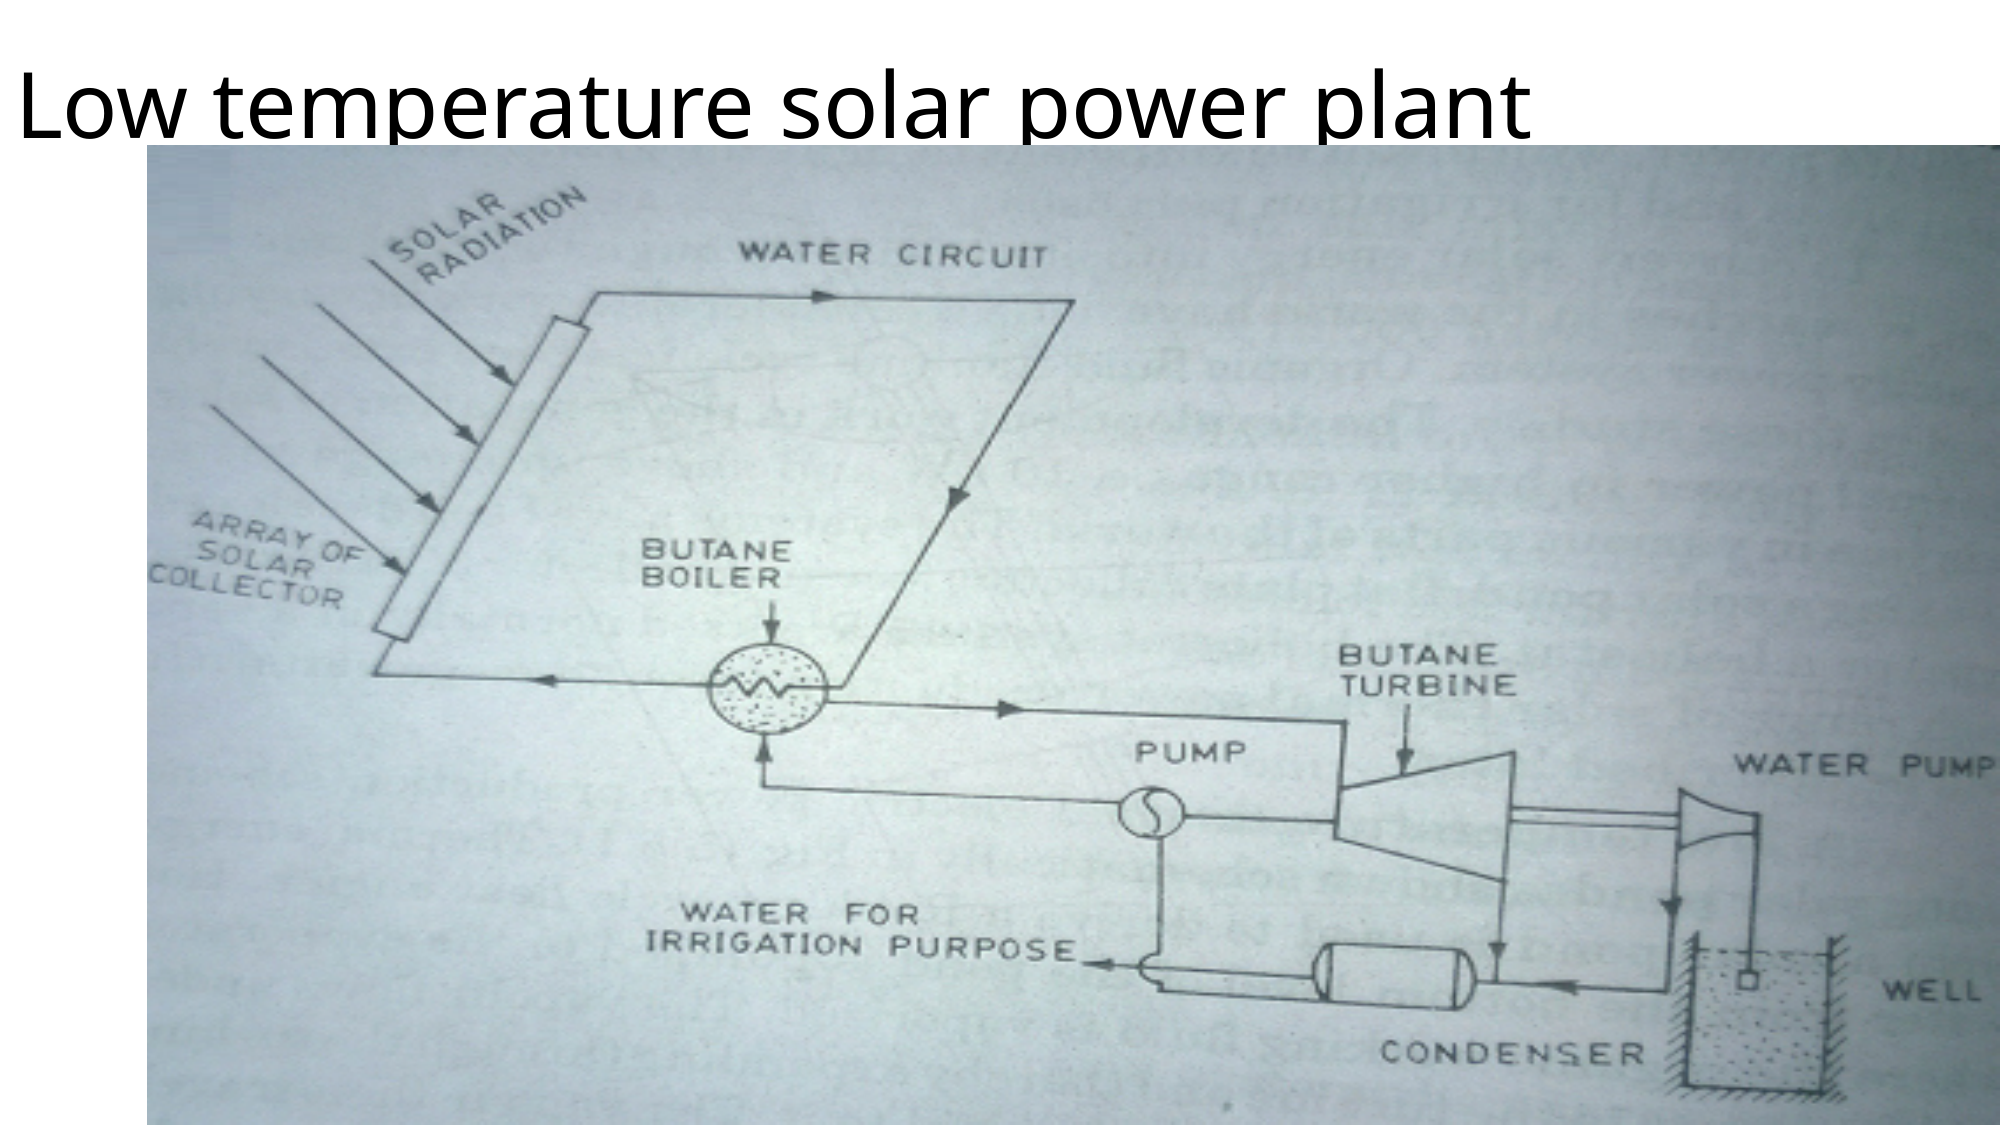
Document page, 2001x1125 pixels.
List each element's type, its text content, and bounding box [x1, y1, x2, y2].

title Low temperature solar power plant [0, 0, 1725, 218]
picture [147, 145, 2000, 1125]
